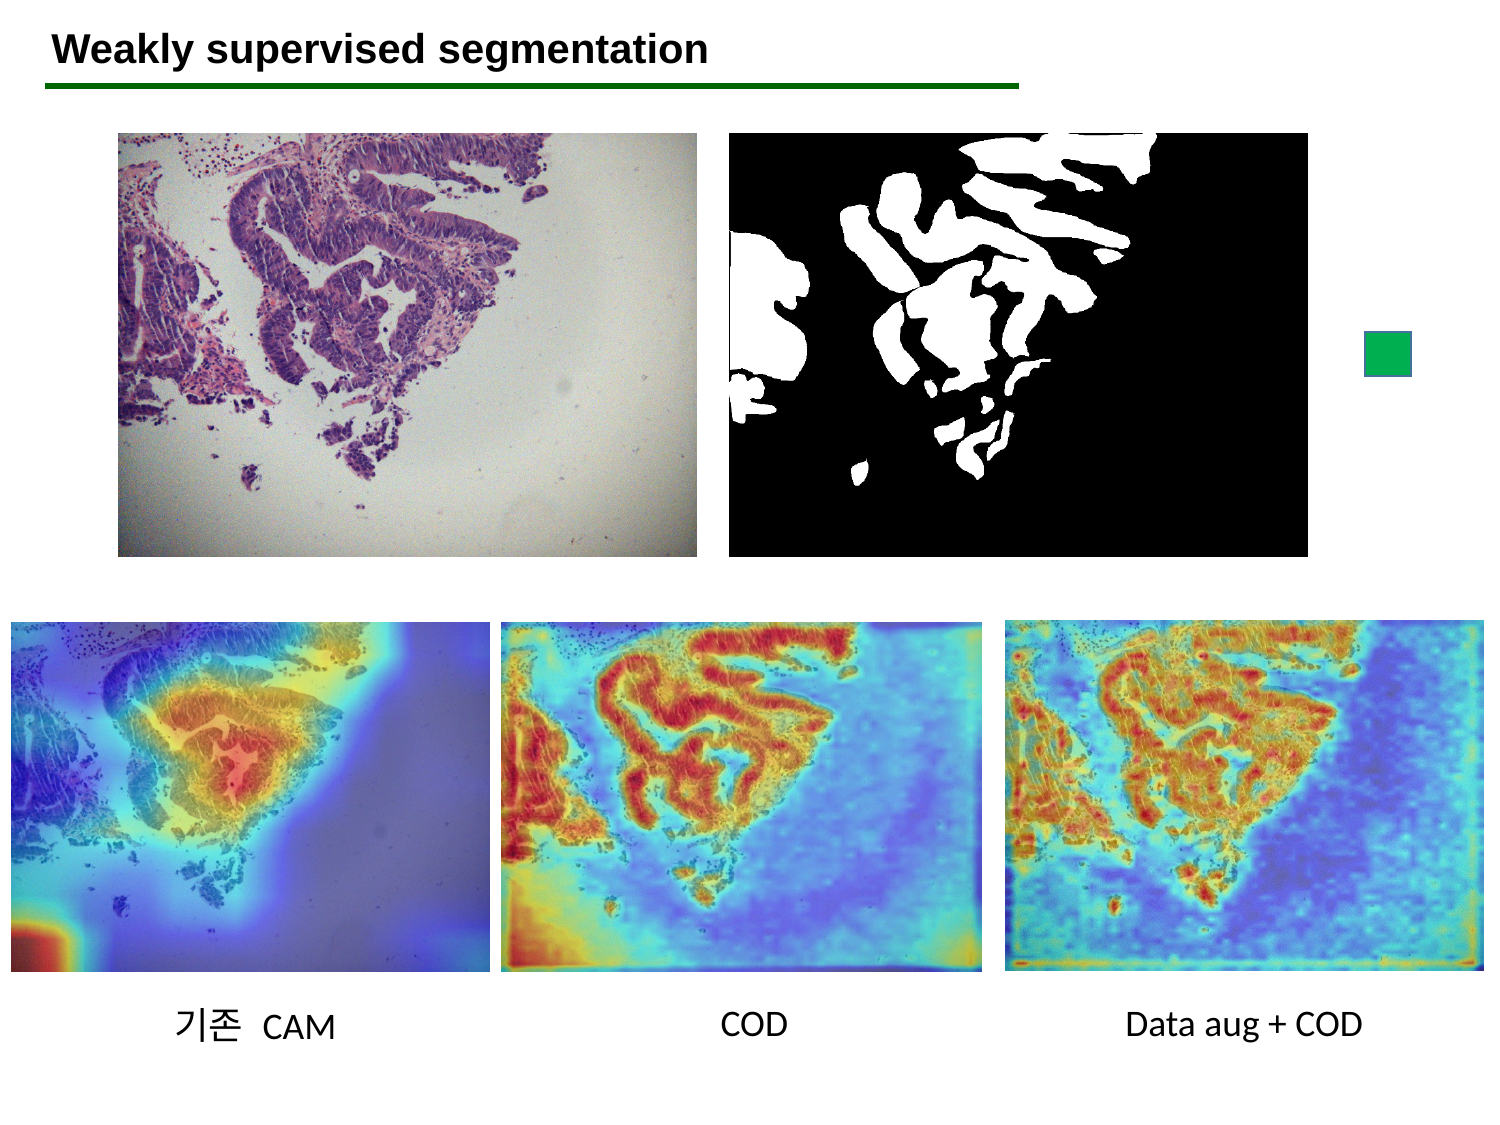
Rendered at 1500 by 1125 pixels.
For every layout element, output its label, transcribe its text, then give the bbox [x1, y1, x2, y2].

picture [1005, 620, 1484, 971]
picture [729, 133, 1308, 557]
picture [501, 622, 982, 972]
picture [11, 622, 490, 972]
text_box 기존 CAM [159, 994, 401, 1055]
text_box Weakly supervised segmentation [36, 14, 1244, 80]
text_box Data aug + COD [1100, 991, 1389, 1051]
text_box [1364, 331, 1412, 377]
text_box COD [633, 991, 875, 1051]
picture [118, 133, 697, 557]
